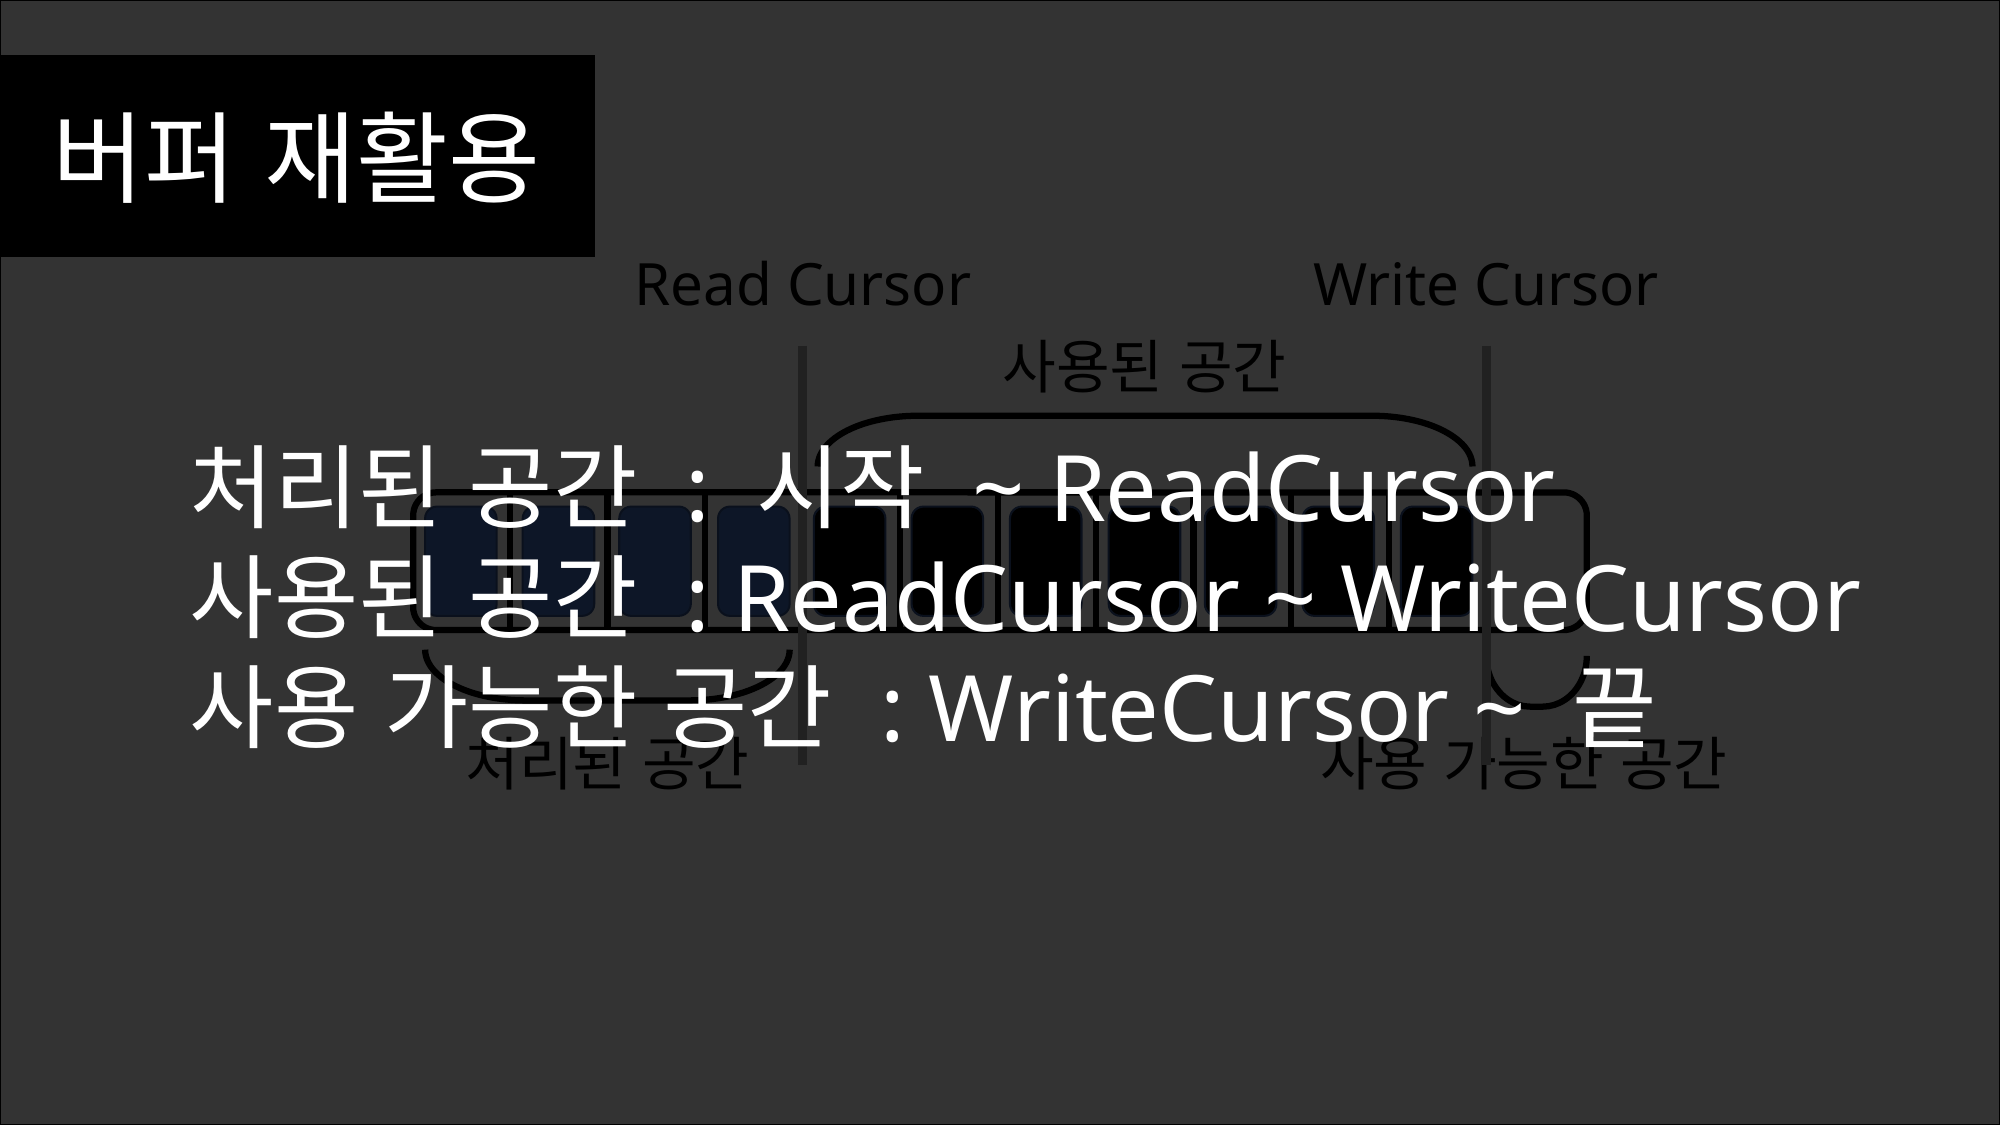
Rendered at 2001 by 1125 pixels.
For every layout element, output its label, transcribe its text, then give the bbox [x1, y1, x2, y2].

text_box 처리된 공간 : 시작 ~ ReadCursor 사용된 공간 : ReadCursor ~ WriteCursor 사용 가능한 공간 : WriteCursor ~ 끝 [1722, 422, 1878, 768]
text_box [413, 322, 1722, 806]
text_box 버퍼 재활용 [0, 55, 595, 257]
text_box 처리된 공간 : 시작 ~ ReadCursor 사용된 공간 : ReadCursor ~ WriteCursor 사용 가능한 공간 : WriteCursor ~ 끝 [175, 422, 413, 768]
text_box [0, 0, 2000, 1125]
